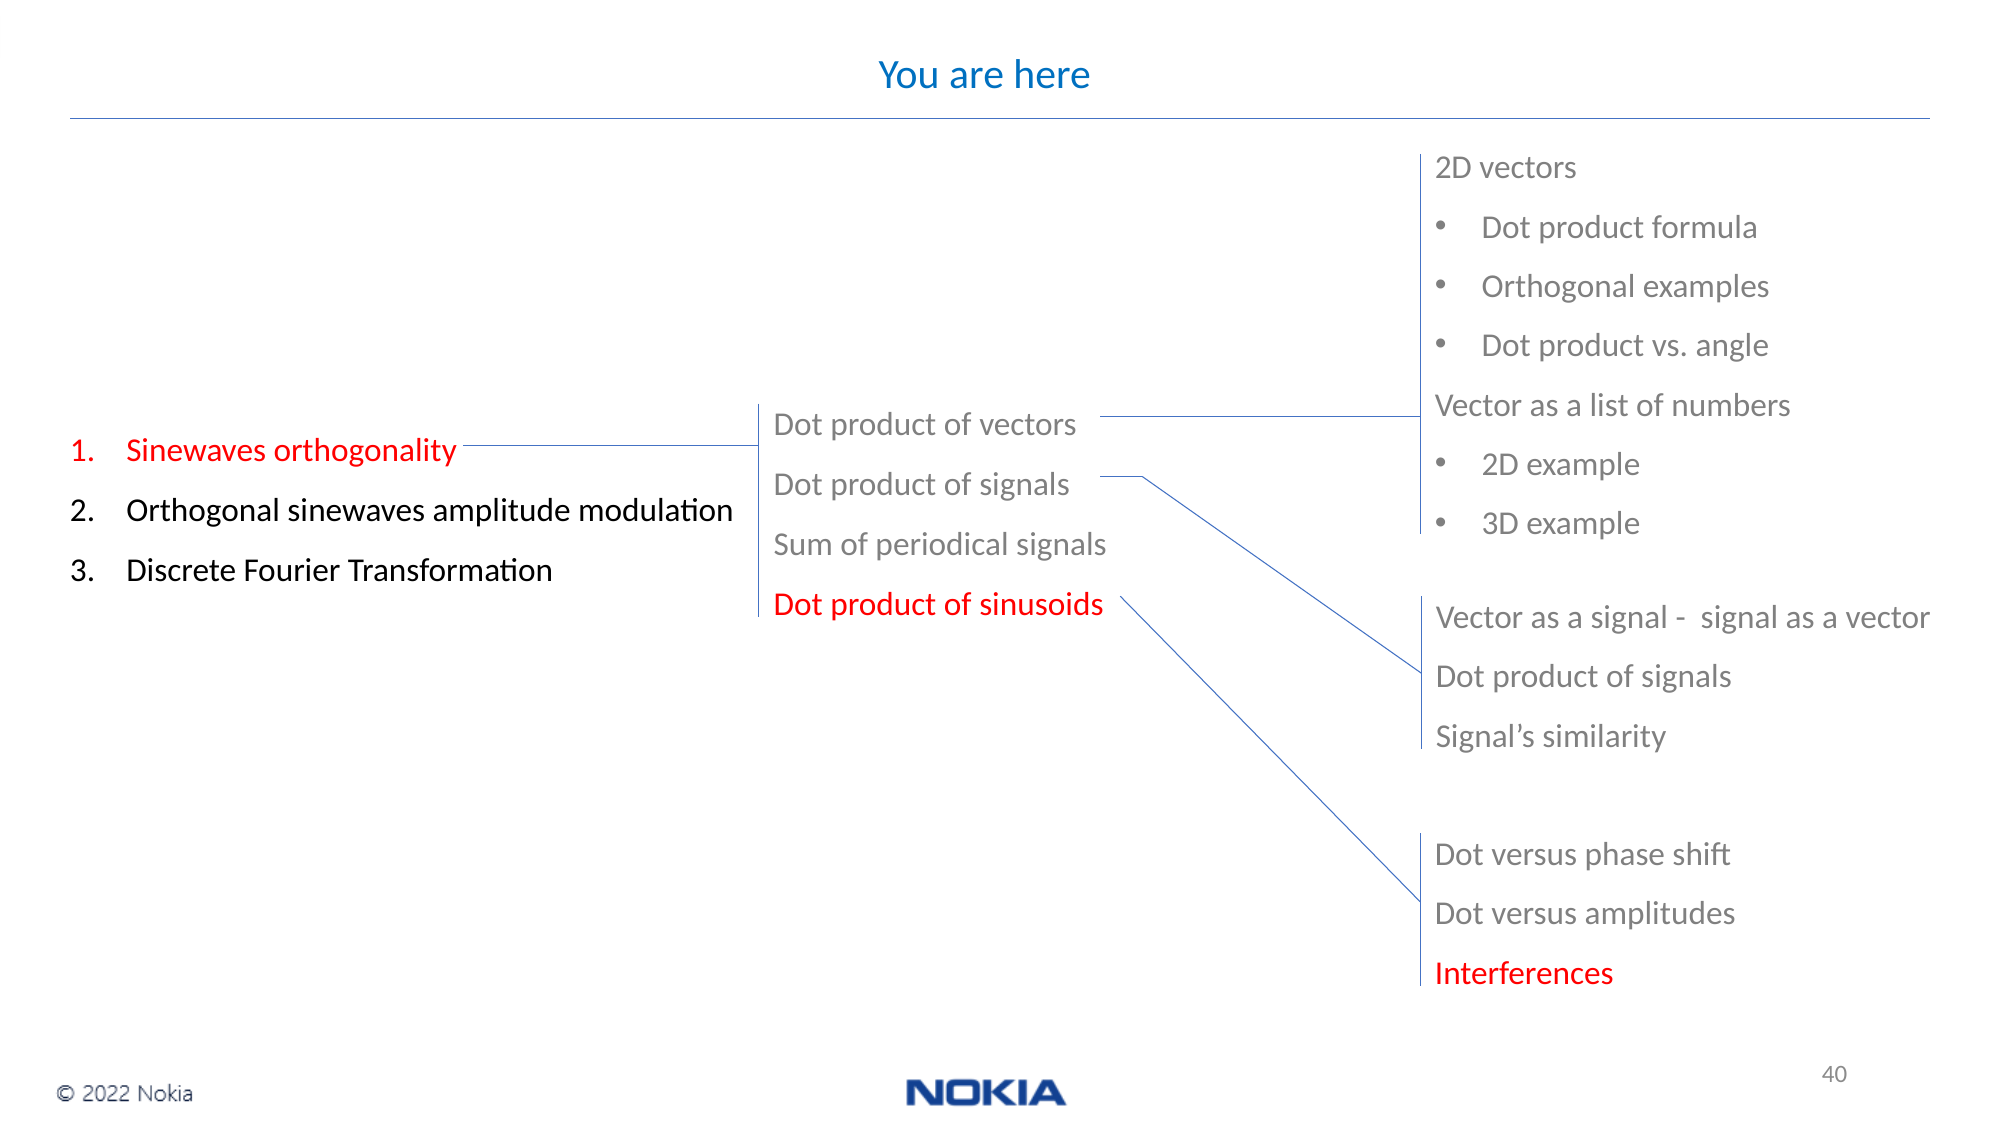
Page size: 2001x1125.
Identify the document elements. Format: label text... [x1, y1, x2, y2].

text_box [1421, 585, 1960, 762]
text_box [55, 35, 1930, 174]
text_box Sinewaves orthogonality Orthogonal sinewaves amplitude modulation Discrete Fourier Transformation [55, 401, 757, 596]
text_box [1420, 135, 1821, 553]
text_box Dot versus phase shift Dot versus amplitudes Interferences [1420, 804, 1793, 999]
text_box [1142, 476, 1422, 674]
picture [36, 1066, 1167, 1111]
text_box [1120, 596, 1421, 900]
text_box Dot product of vectors Dot product of signals Sum of periodical signals Dot product of sinusoids [758, 374, 1143, 630]
slide_number 40 [1412, 1042, 1863, 1103]
